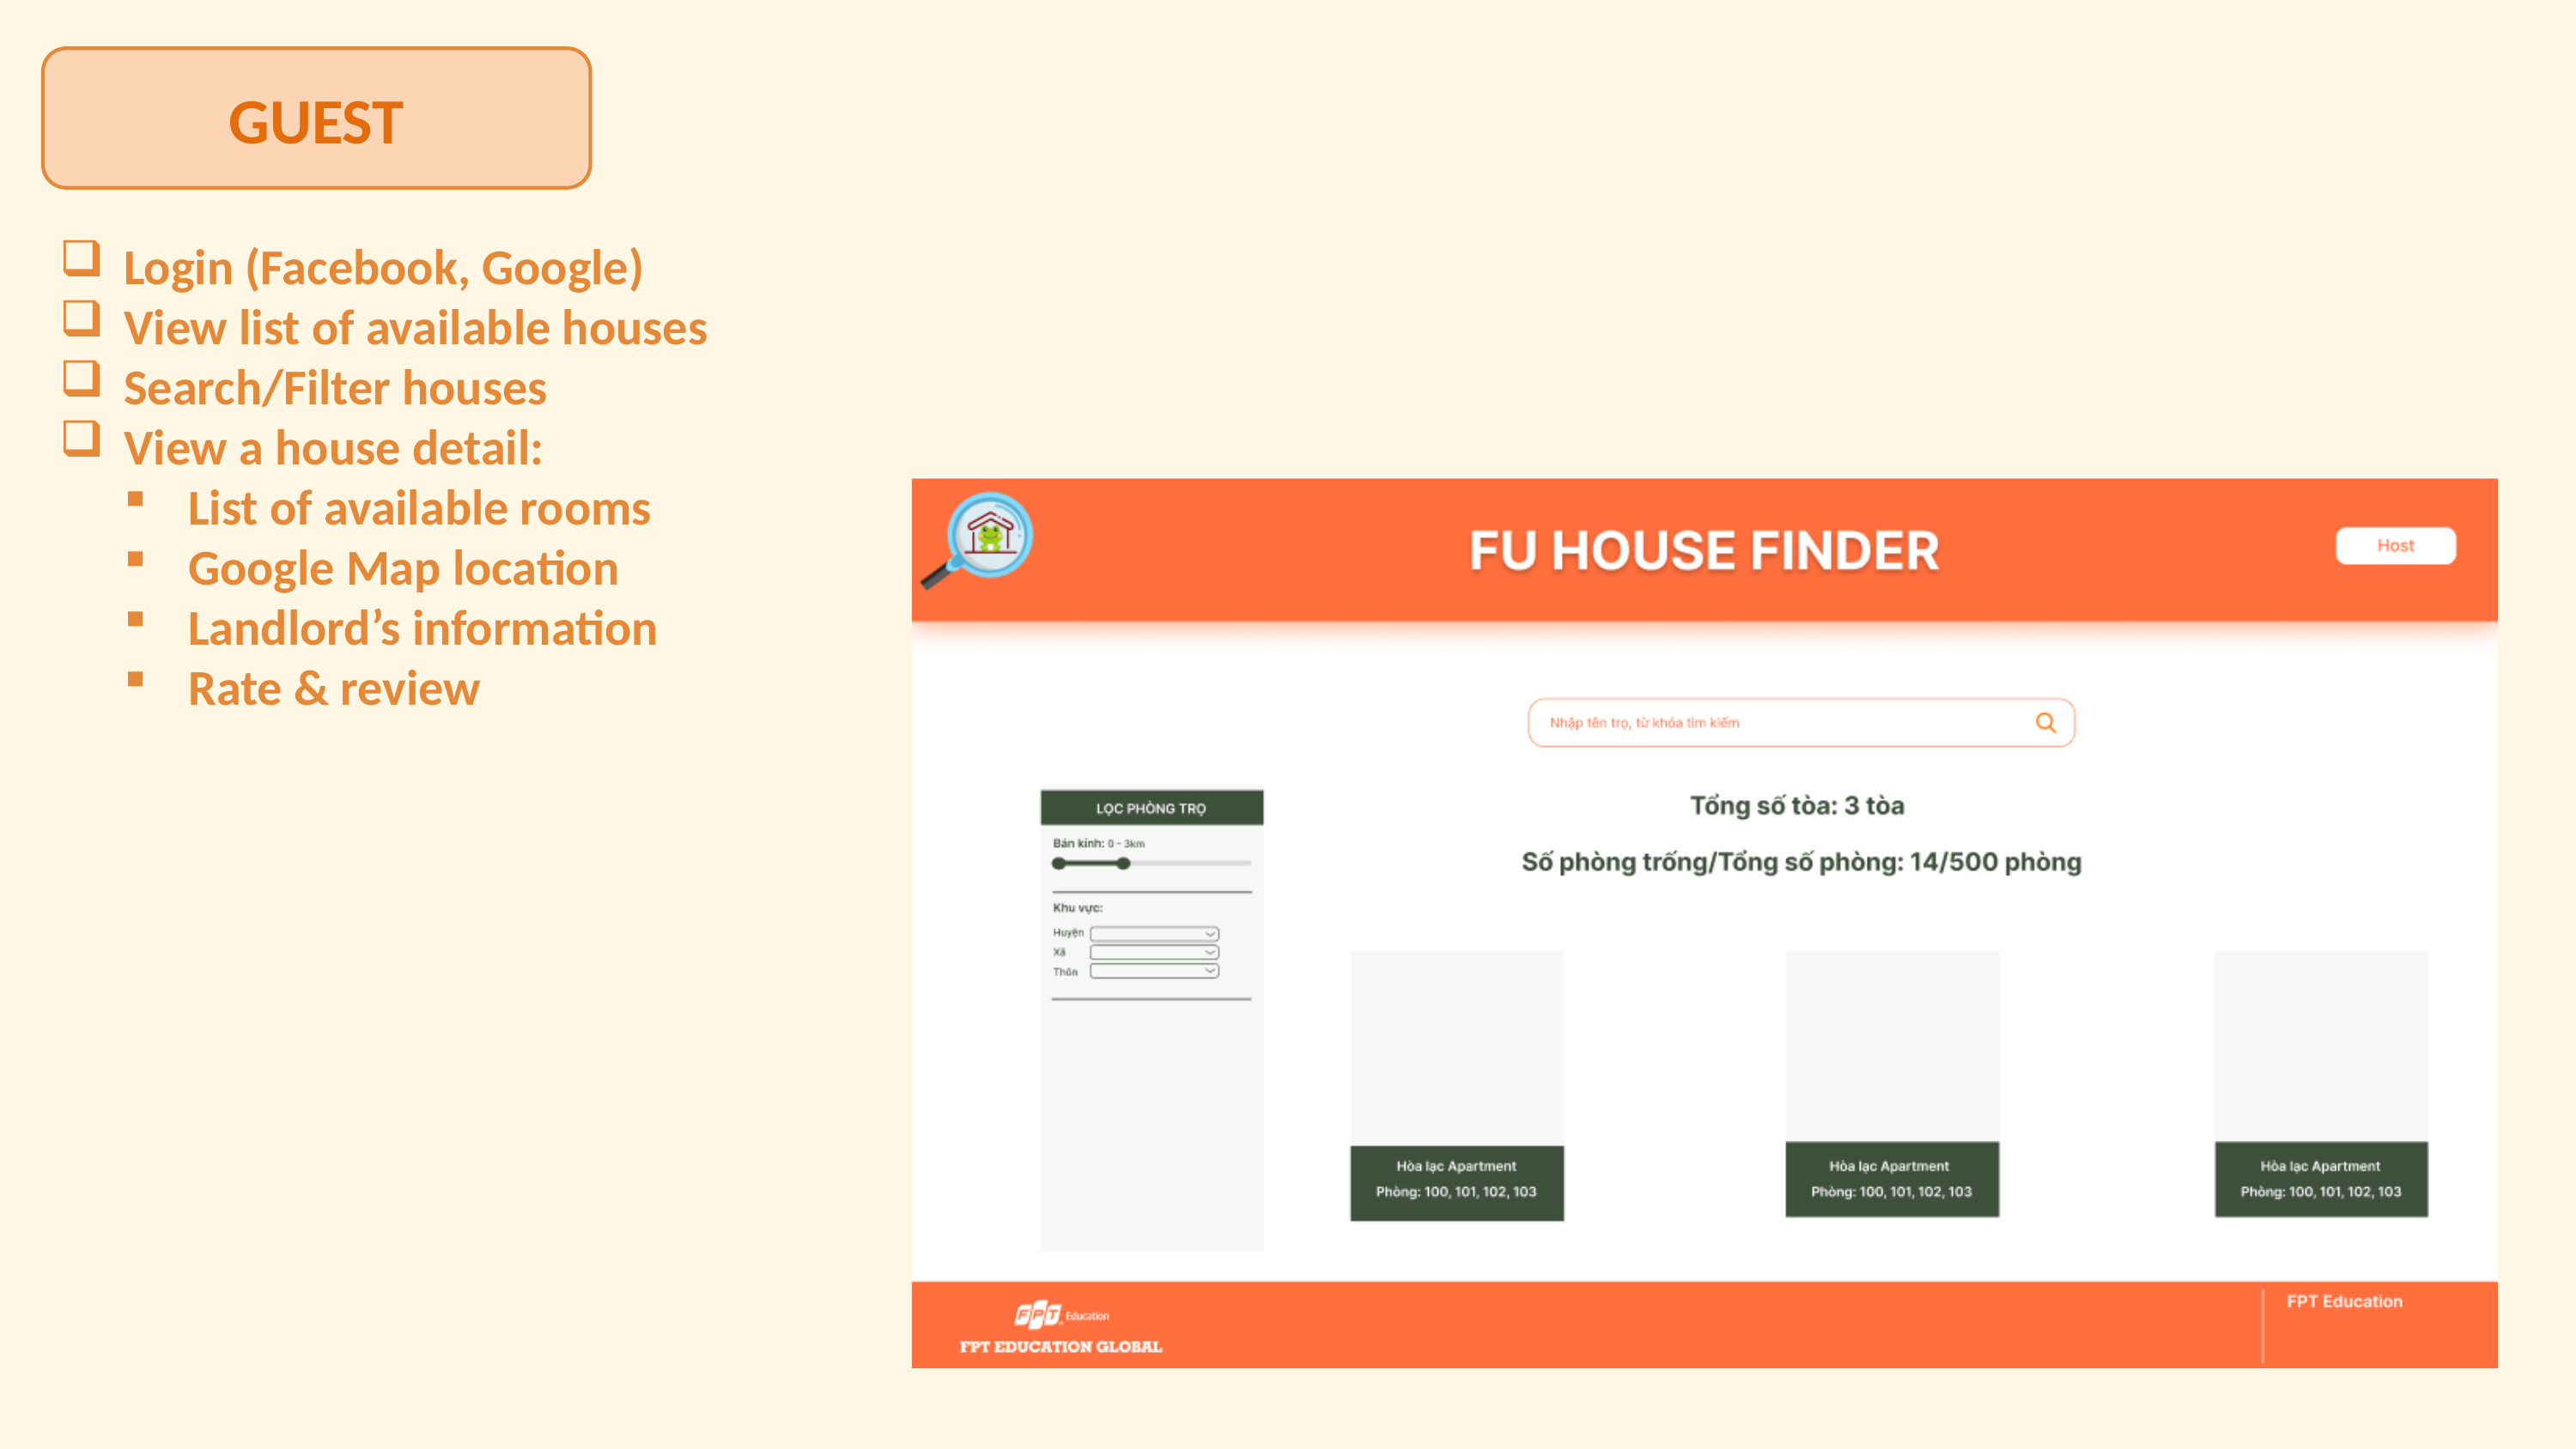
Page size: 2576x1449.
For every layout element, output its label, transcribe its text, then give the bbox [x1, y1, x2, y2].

picture [912, 476, 2498, 1368]
text_box GUEST [40, 46, 592, 190]
text_box Login (Facebook, Google) View list of available houses Search/Filter houses View a house detail: List of available rooms Google Map location Landlord’s information Rate & review [46, 228, 721, 722]
